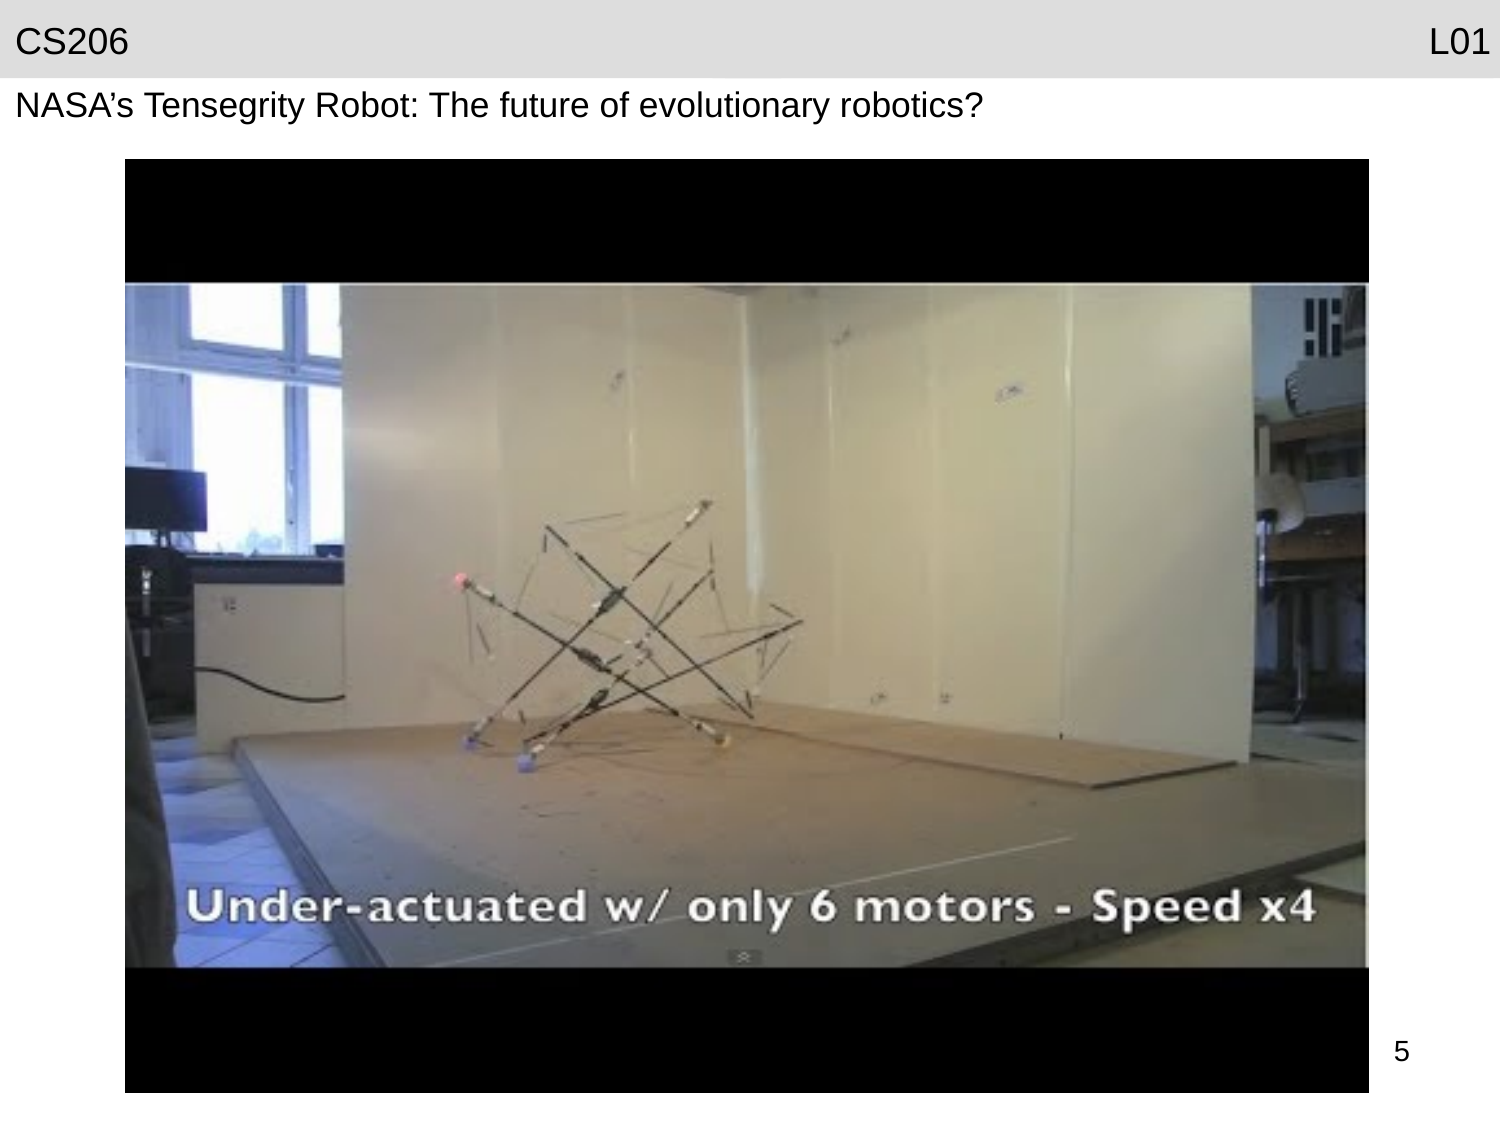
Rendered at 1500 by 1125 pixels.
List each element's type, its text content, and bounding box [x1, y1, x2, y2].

picture [124, 159, 1369, 1093]
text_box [0, 0, 1494, 79]
slide_number 5 [1074, 1024, 1425, 1103]
text_box L01 [1495, 0, 1500, 79]
text_box NASA’s Tensegrity Robot: The future of evolutionary robotics? [0, 79, 1500, 133]
